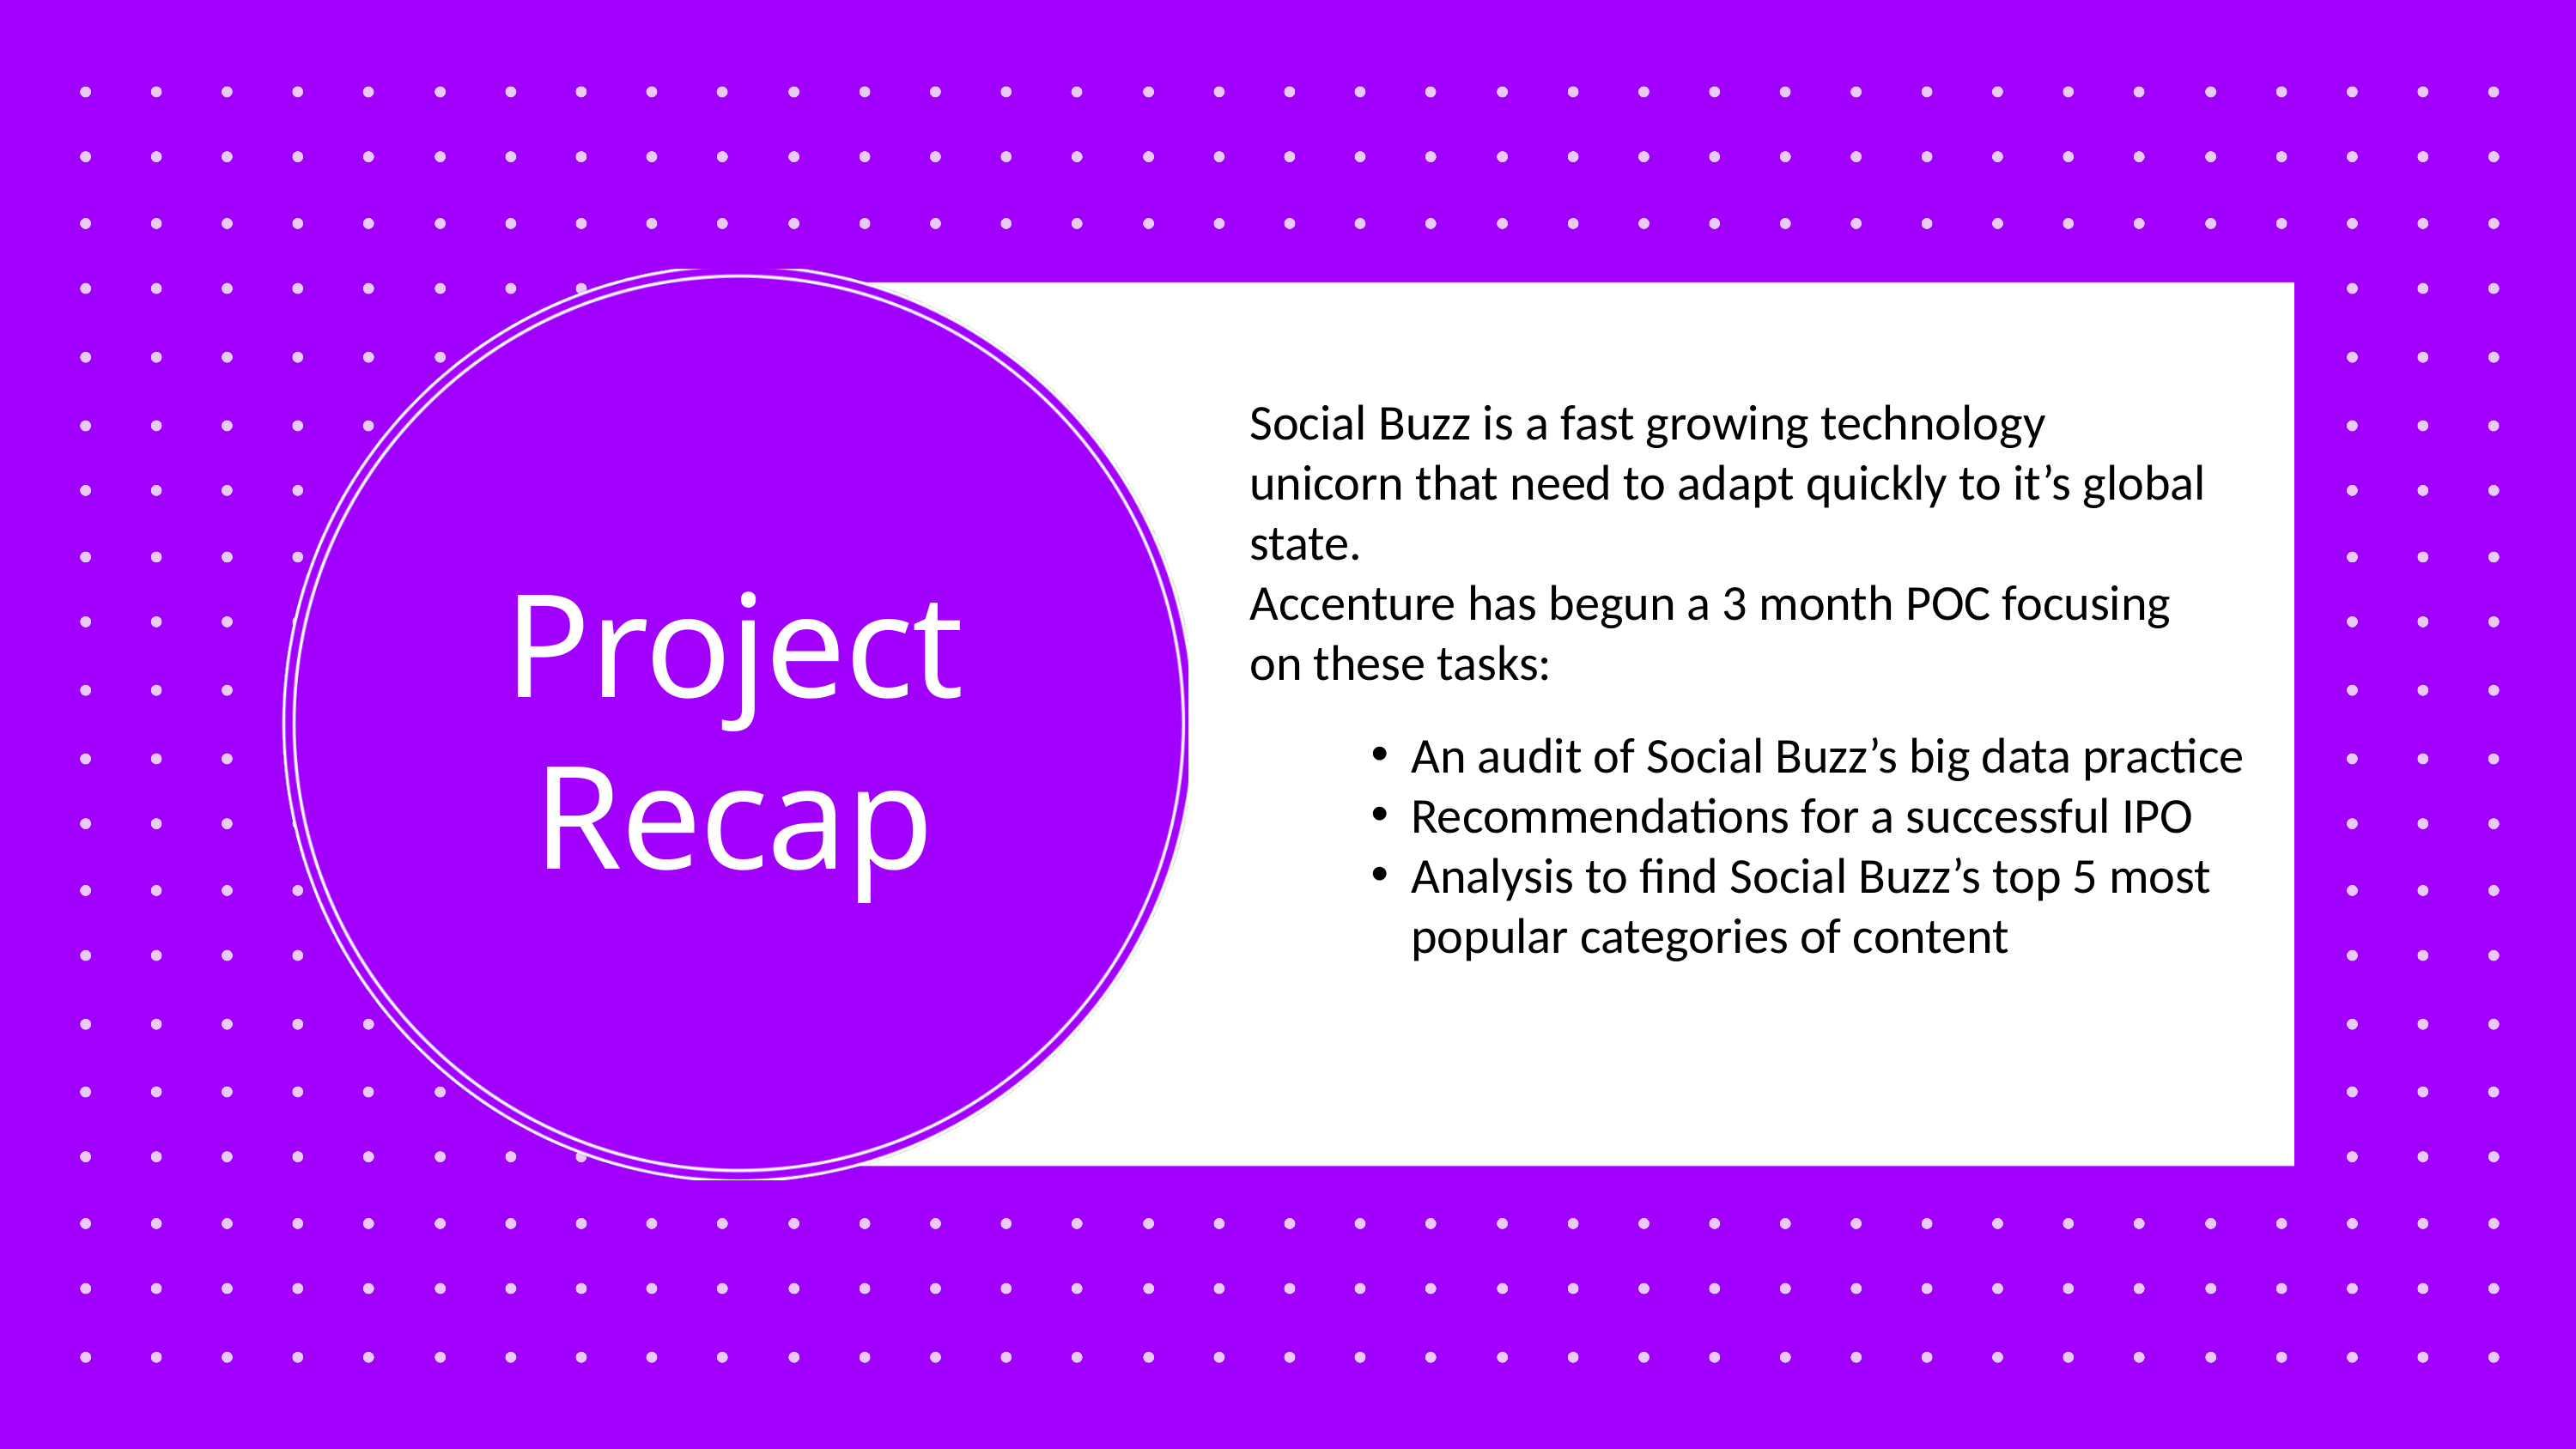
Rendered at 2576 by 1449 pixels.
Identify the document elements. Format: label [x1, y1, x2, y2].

picture [278, 268, 1189, 1180]
text_box [72, 82, 2504, 1367]
